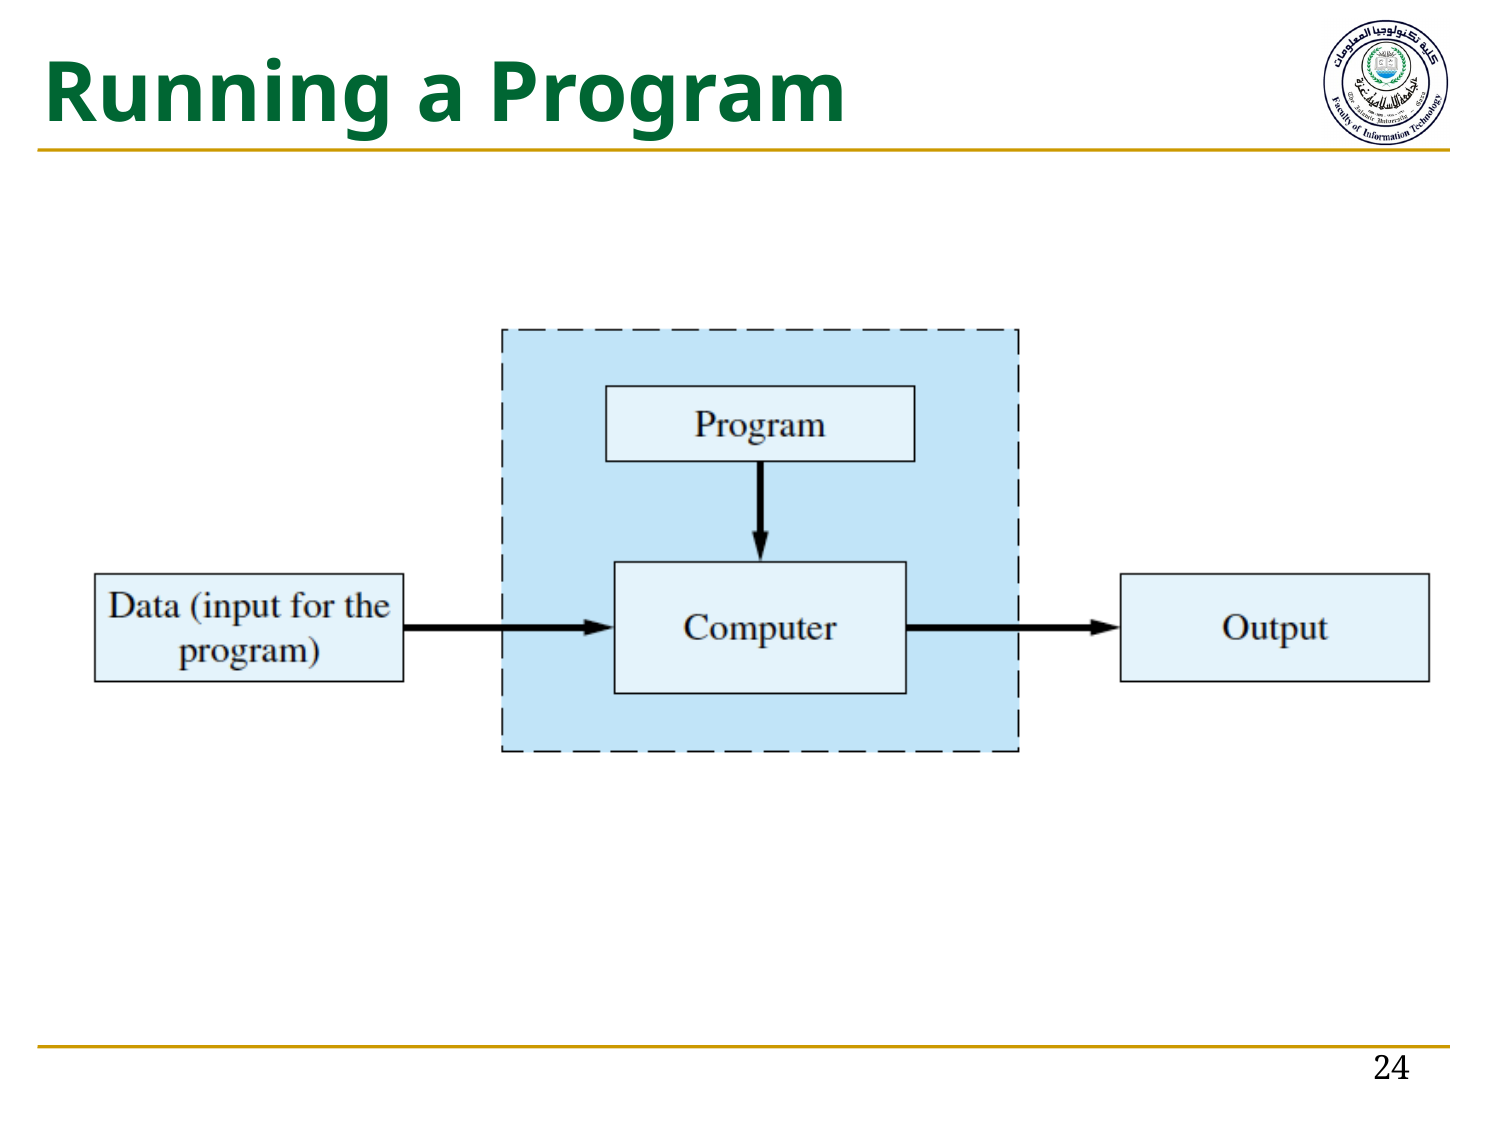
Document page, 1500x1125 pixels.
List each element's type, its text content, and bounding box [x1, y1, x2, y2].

picture [1321, 18, 1450, 30]
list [73, 302, 1461, 780]
slide_number 24 [1074, 1023, 1426, 1100]
title Running a Program [26, 30, 1461, 207]
